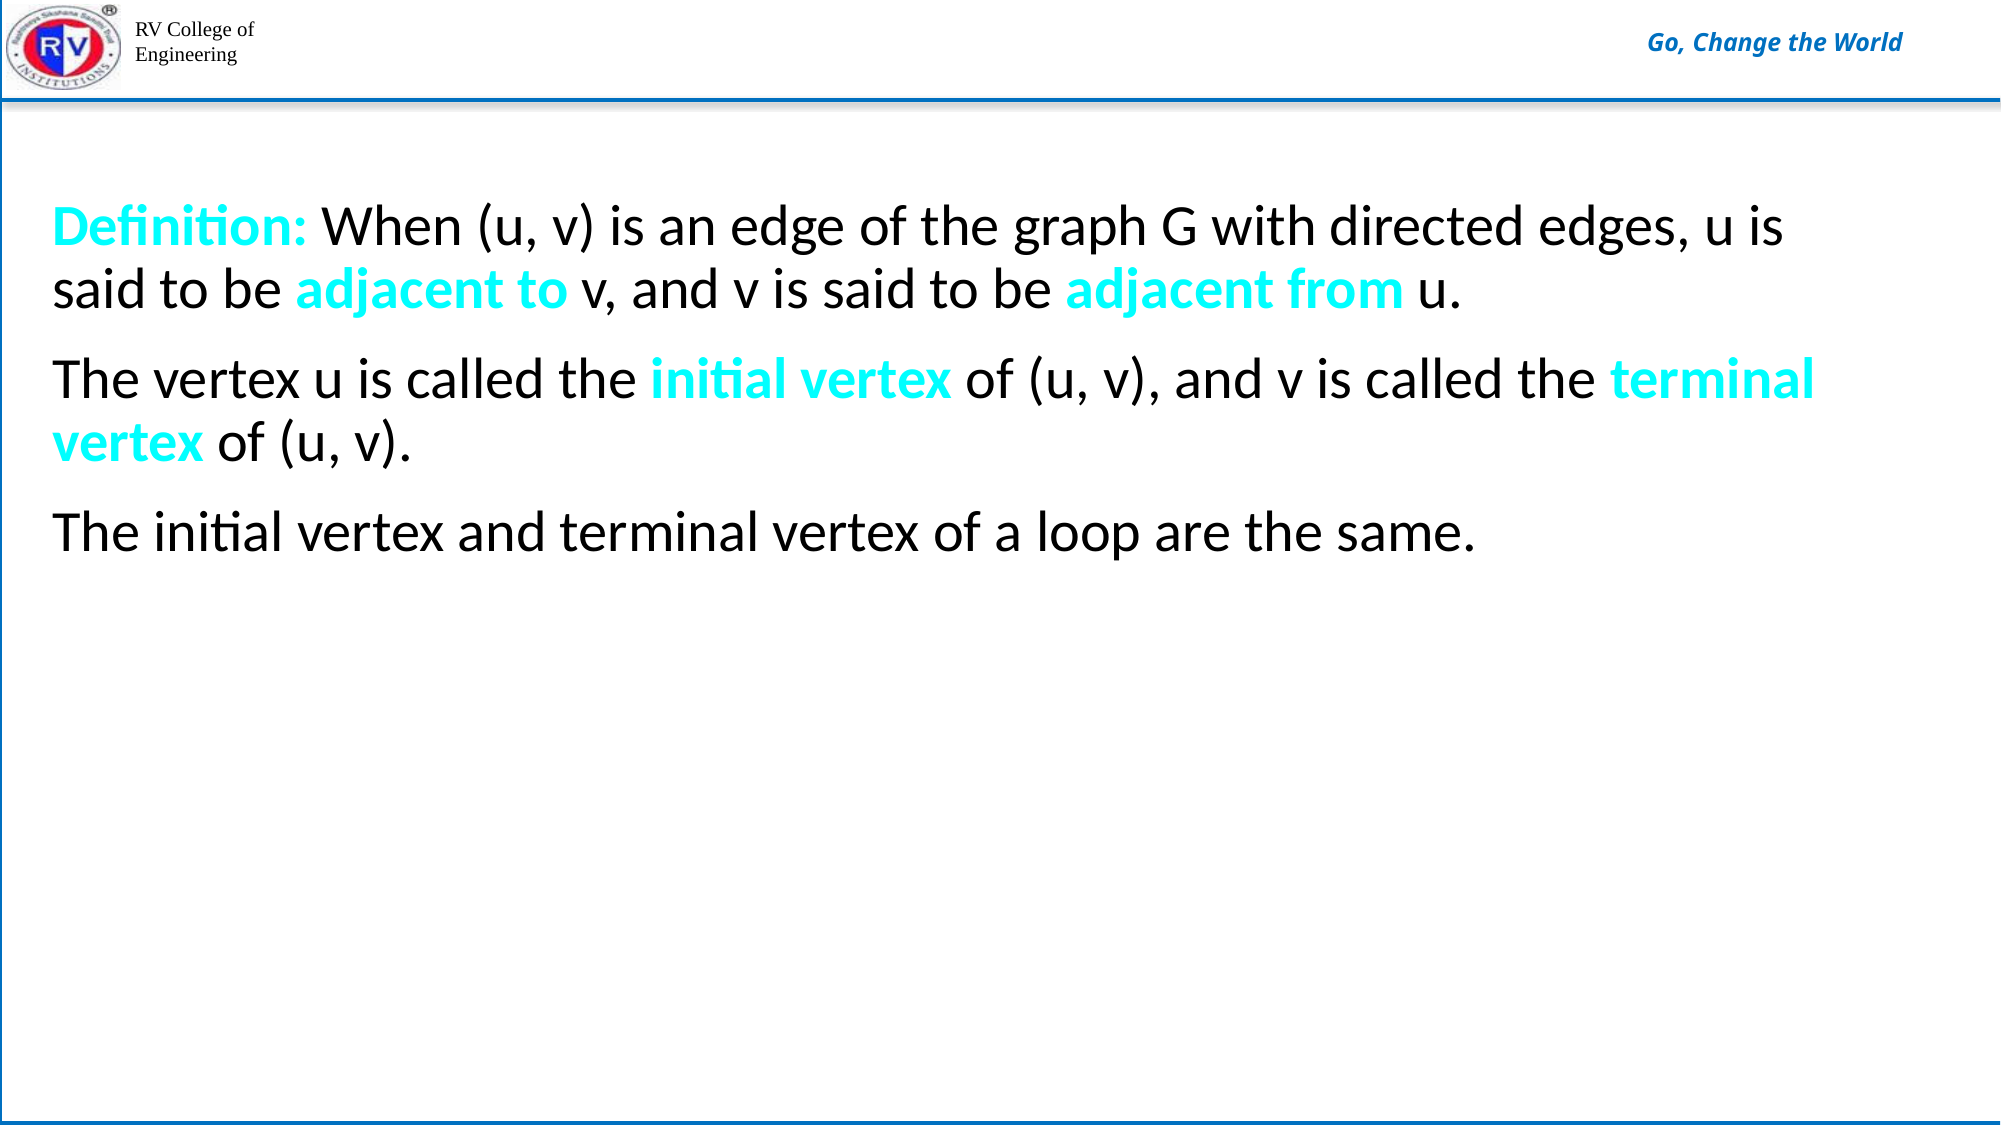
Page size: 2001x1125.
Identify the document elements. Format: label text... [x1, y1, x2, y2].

picture [6, 4, 121, 90]
text_box Definition: When (u, v) is an edge of the graph G with directed edges, u is said to be adjacent to v, and v is said to be adjacent from u. The vertex u is called the initial vertex of (u, v), and v is called the terminal vertex of (u, v). The initial vertex and terminal vertex of a loop are the same. [37, 187, 1834, 563]
